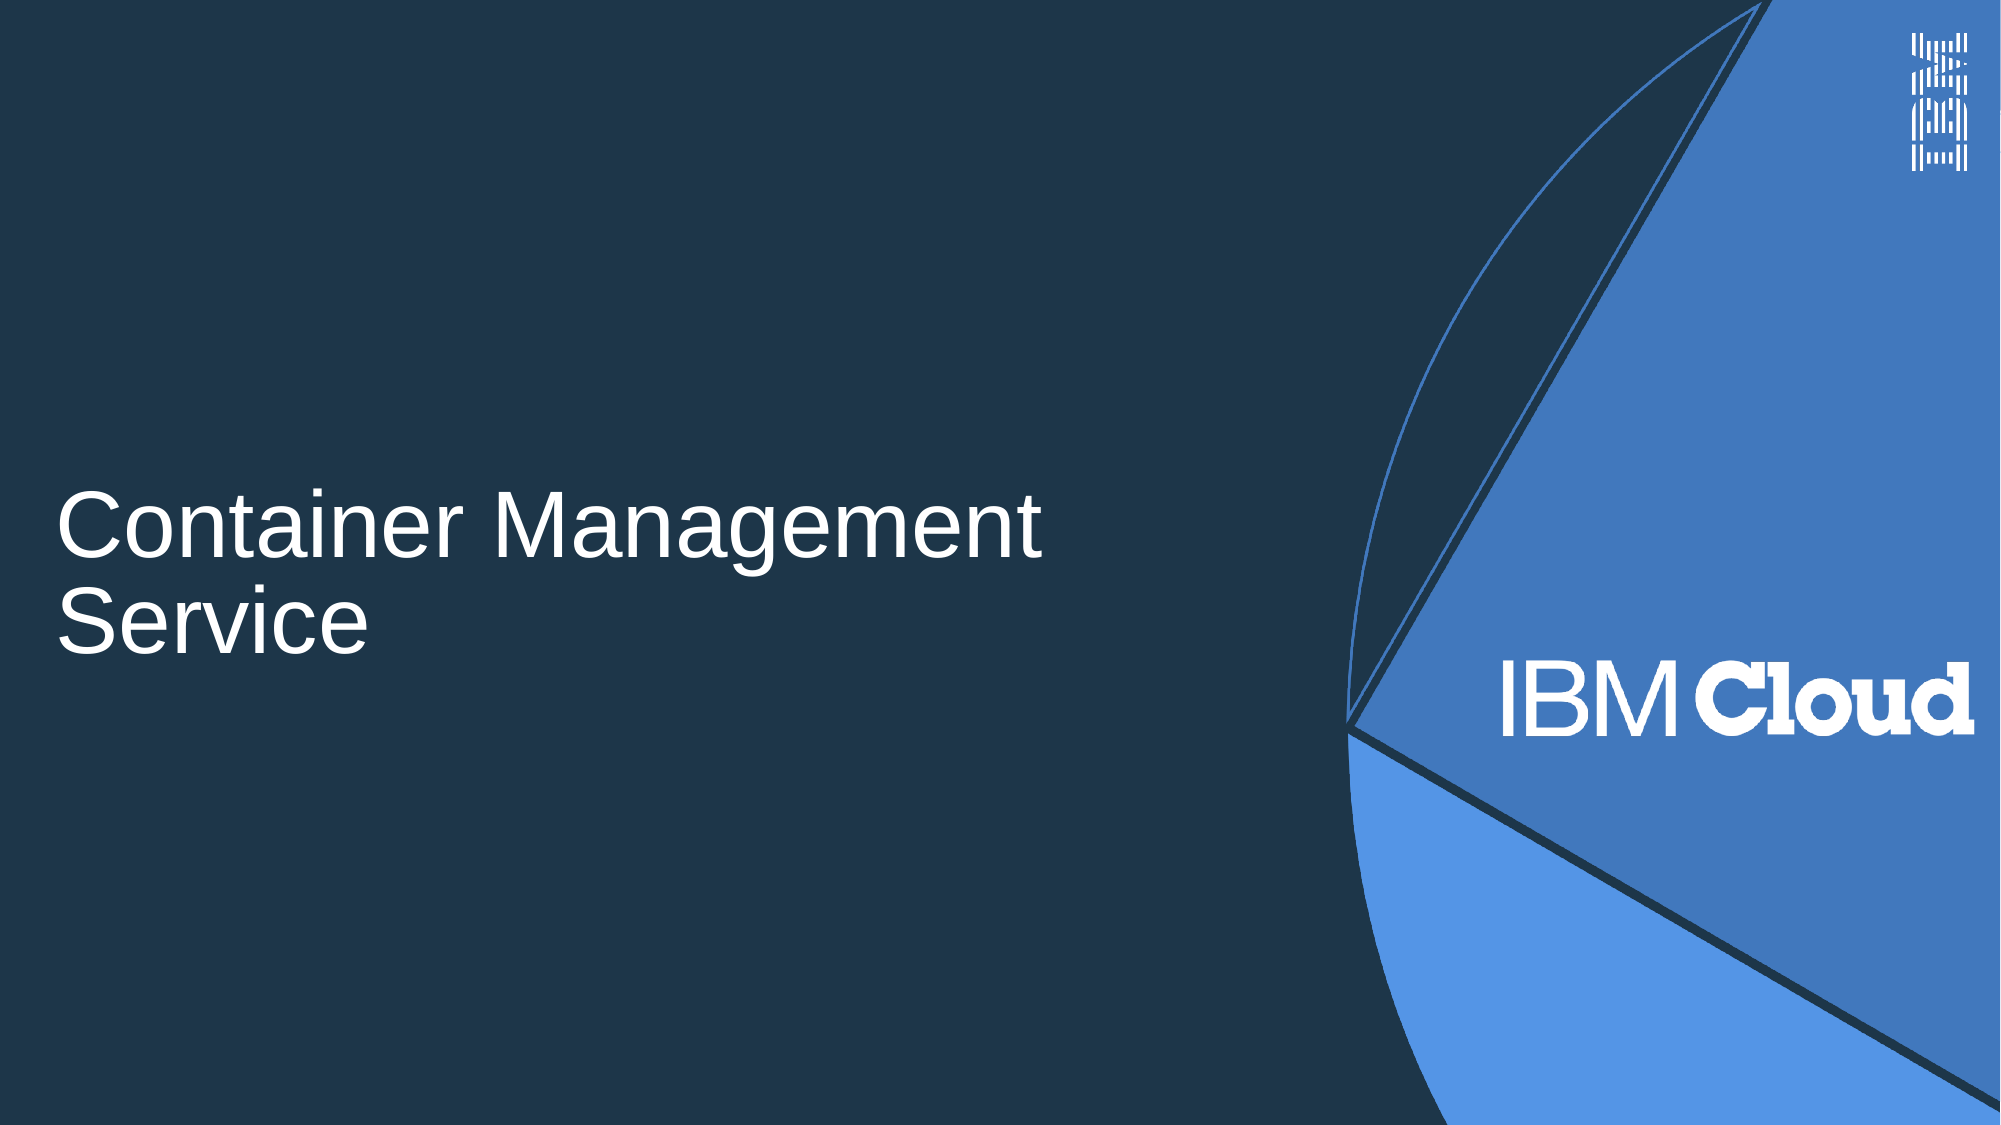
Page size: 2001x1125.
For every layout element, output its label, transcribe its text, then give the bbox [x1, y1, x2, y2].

title Container Management Service [55, 470, 1354, 674]
picture [1346, 0, 2001, 1125]
slide_number 77 [1867, 1056, 1955, 1117]
